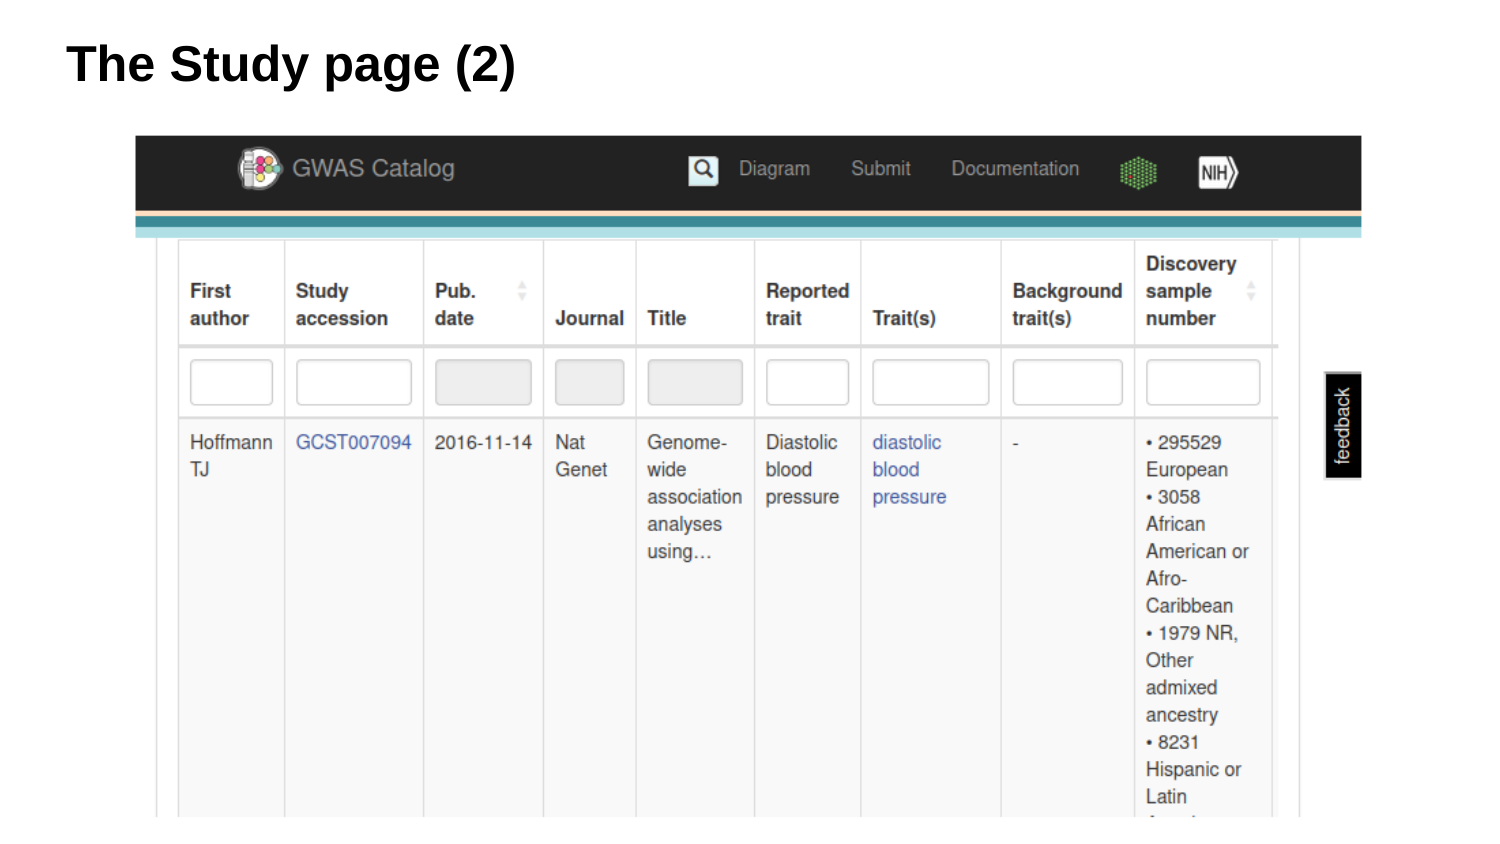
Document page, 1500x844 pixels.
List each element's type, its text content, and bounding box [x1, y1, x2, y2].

picture [117, 109, 1383, 825]
title The Study page (2) [51, 16, 1449, 111]
